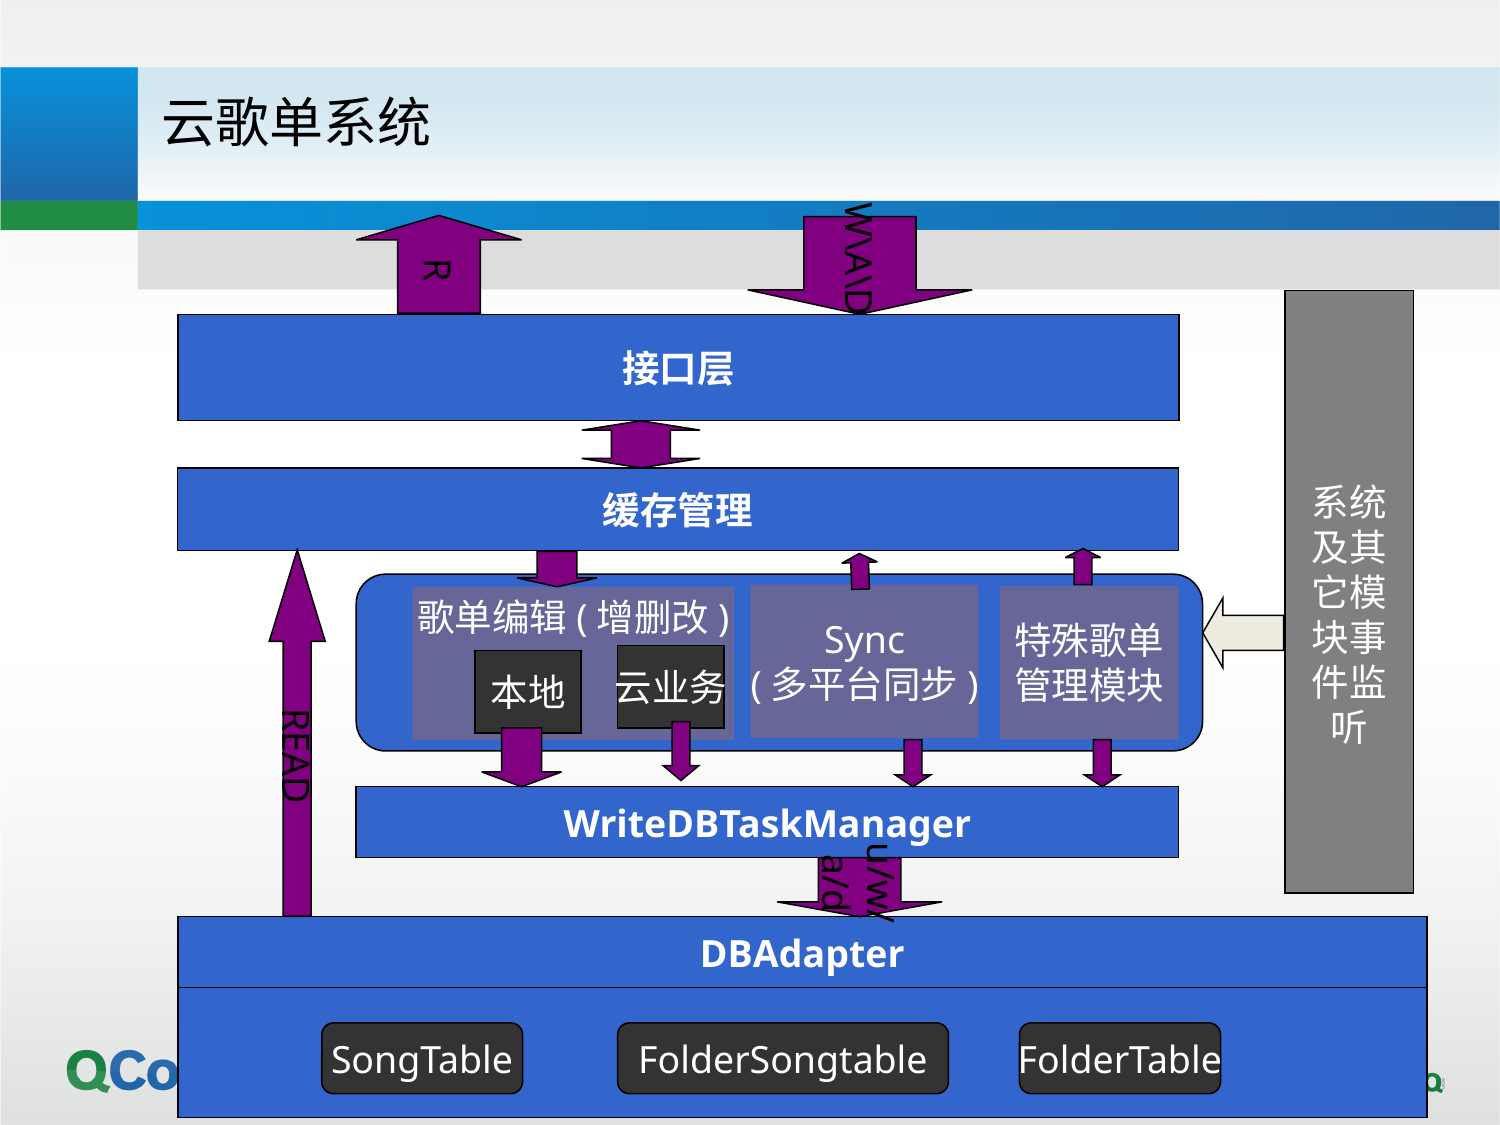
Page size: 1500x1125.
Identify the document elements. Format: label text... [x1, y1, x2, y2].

picture [0, 0, 1500, 1125]
text_box FolderSongtable [617, 1022, 949, 1094]
text_box [1202, 597, 1284, 668]
text_box [177, 987, 1427, 1118]
text_box W\A\D [747, 216, 973, 315]
text_box [581, 420, 701, 468]
text_box 缓存管理 [177, 467, 1179, 551]
text_box [566, 574, 904, 751]
text_box 歌单编辑(增删改) [412, 586, 735, 741]
text_box 系统 及其 它模 块事 件监 听 [1285, 290, 1414, 894]
text_box R [356, 215, 522, 314]
text_box SongTable [321, 1022, 523, 1094]
text_box READ [269, 549, 326, 917]
text_box [841, 553, 878, 590]
text_box [1092, 574, 1203, 751]
text_box [869, 574, 1093, 751]
text_box [1084, 739, 1121, 787]
text_box u/w/ a/d [777, 857, 943, 917]
title 云歌单系统 [146, 80, 1367, 161]
text_box Sync (多平台同步) [750, 584, 979, 739]
text_box 本地 [474, 650, 582, 733]
text_box 特殊歌单 管理模块 [999, 585, 1179, 740]
text_box WriteDBTaskManager [356, 786, 1179, 858]
text_box 接口层 [177, 314, 1179, 421]
text_box [542, 741, 672, 751]
text_box [663, 721, 699, 781]
text_box FolderTable [1019, 1022, 1221, 1094]
text_box [895, 739, 931, 787]
text_box [517, 551, 597, 587]
text_box [356, 574, 549, 751]
text_box 云业务 [617, 645, 724, 729]
text_box [481, 727, 562, 787]
text_box DBAdapter [177, 916, 1427, 987]
text_box [1065, 548, 1101, 585]
